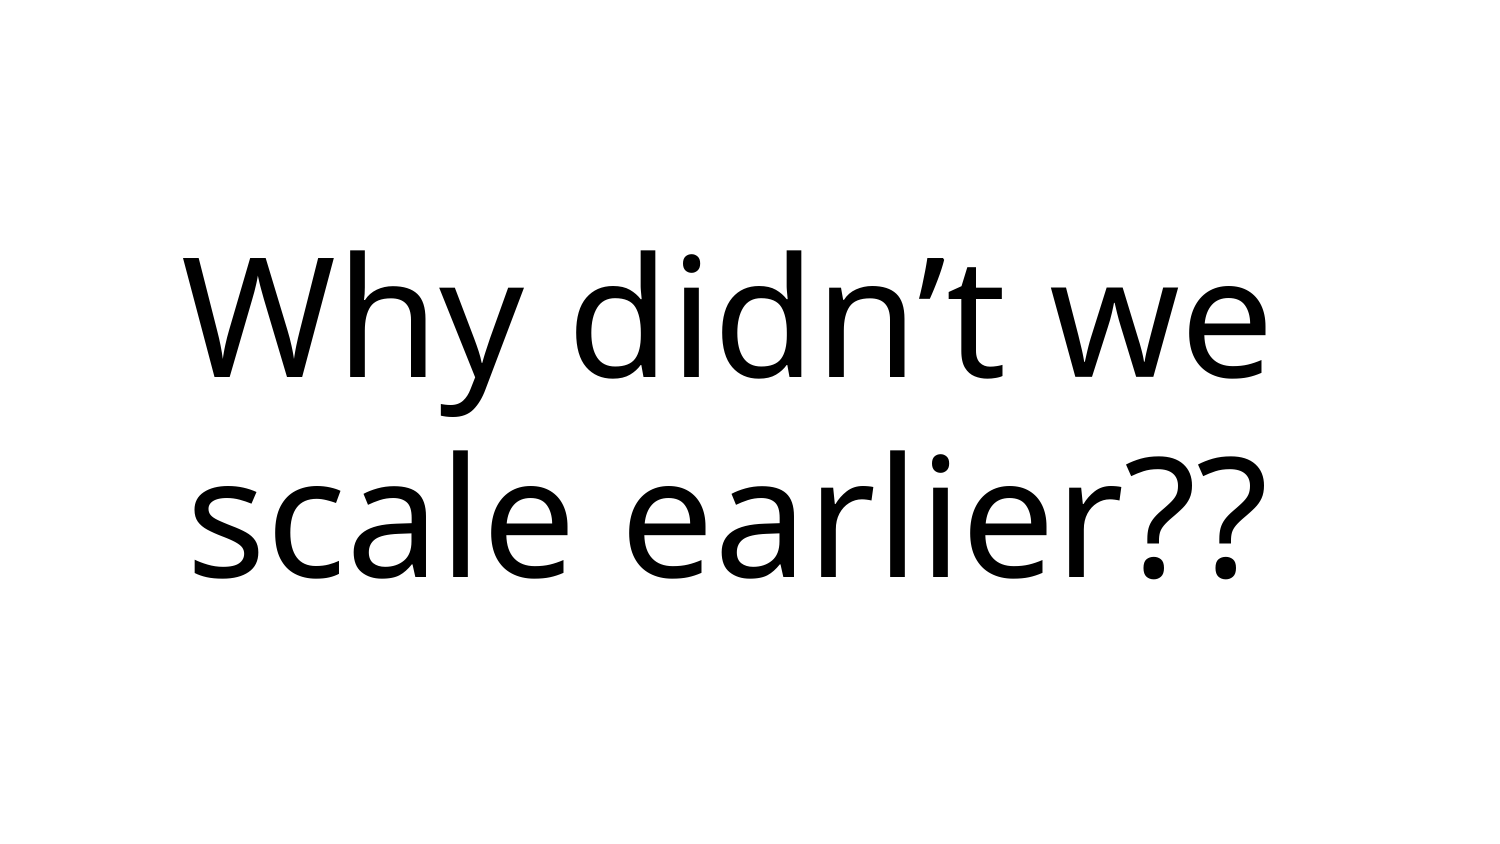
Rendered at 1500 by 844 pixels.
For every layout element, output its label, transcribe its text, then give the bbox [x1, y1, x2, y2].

title Why didn’t we scale earlier?? [51, 303, 1449, 626]
